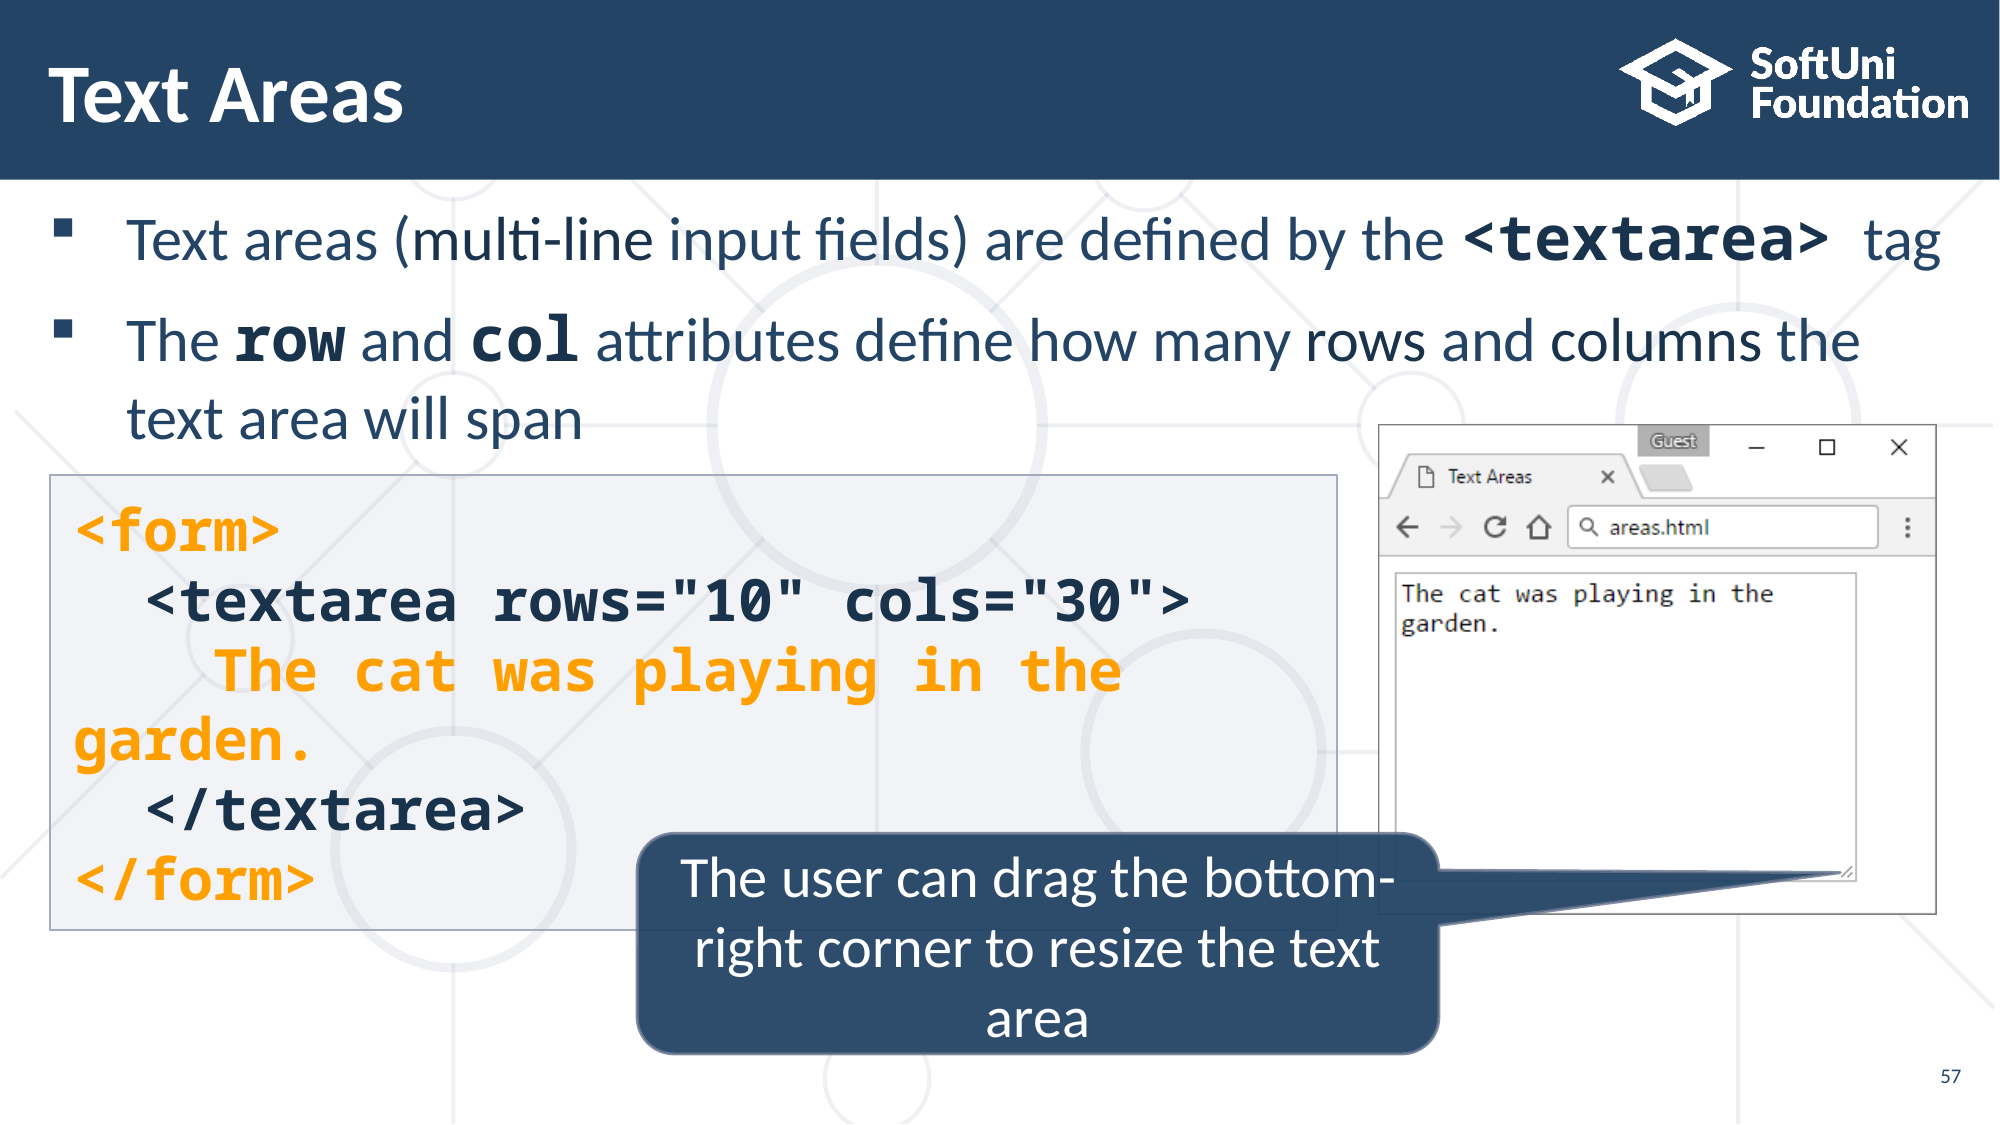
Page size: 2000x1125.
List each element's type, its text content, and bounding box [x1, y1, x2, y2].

picture [1378, 423, 1937, 916]
text_box The user can drag the bottom-right corner to resize the text area [635, 831, 1481, 1056]
picture [1618, 38, 1968, 126]
text_box <form> <textarea rows="10" cols="30"> The cat was playing in the garden. </textarea> </form> [49, 474, 1338, 931]
slide_number 57 [1896, 1049, 1968, 1101]
title Text Areas [31, 16, 1591, 162]
list Text areas (multi-line input fields) are defined by the <textarea> tag The row and col attributes define how many rows and columns the text area will span [31, 188, 1968, 475]
